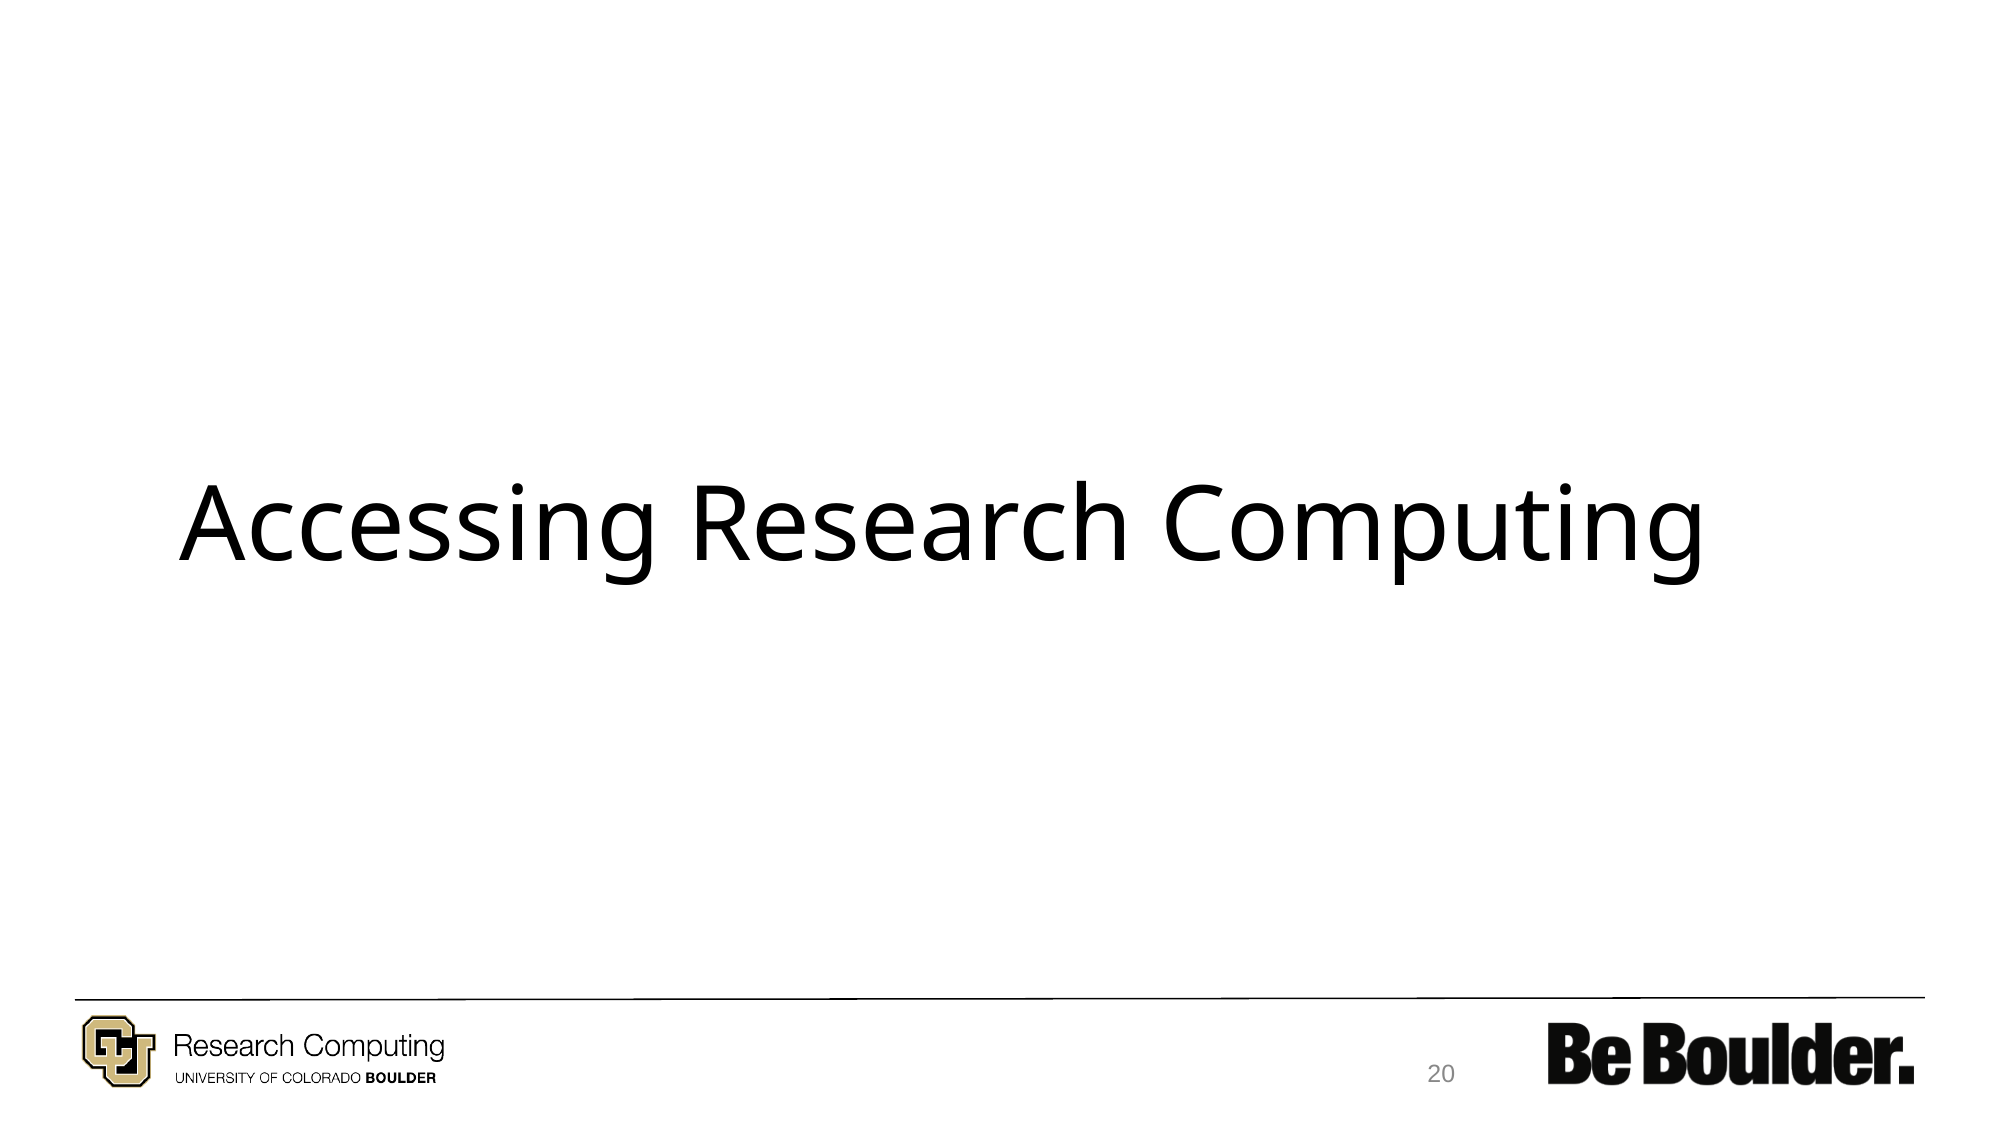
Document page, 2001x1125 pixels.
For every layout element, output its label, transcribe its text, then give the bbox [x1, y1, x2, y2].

slide_number 20 [1412, 1042, 1525, 1103]
picture [81, 1015, 444, 1088]
title Accessing Research Computing [164, 417, 1890, 636]
picture [1524, 1015, 1938, 1088]
